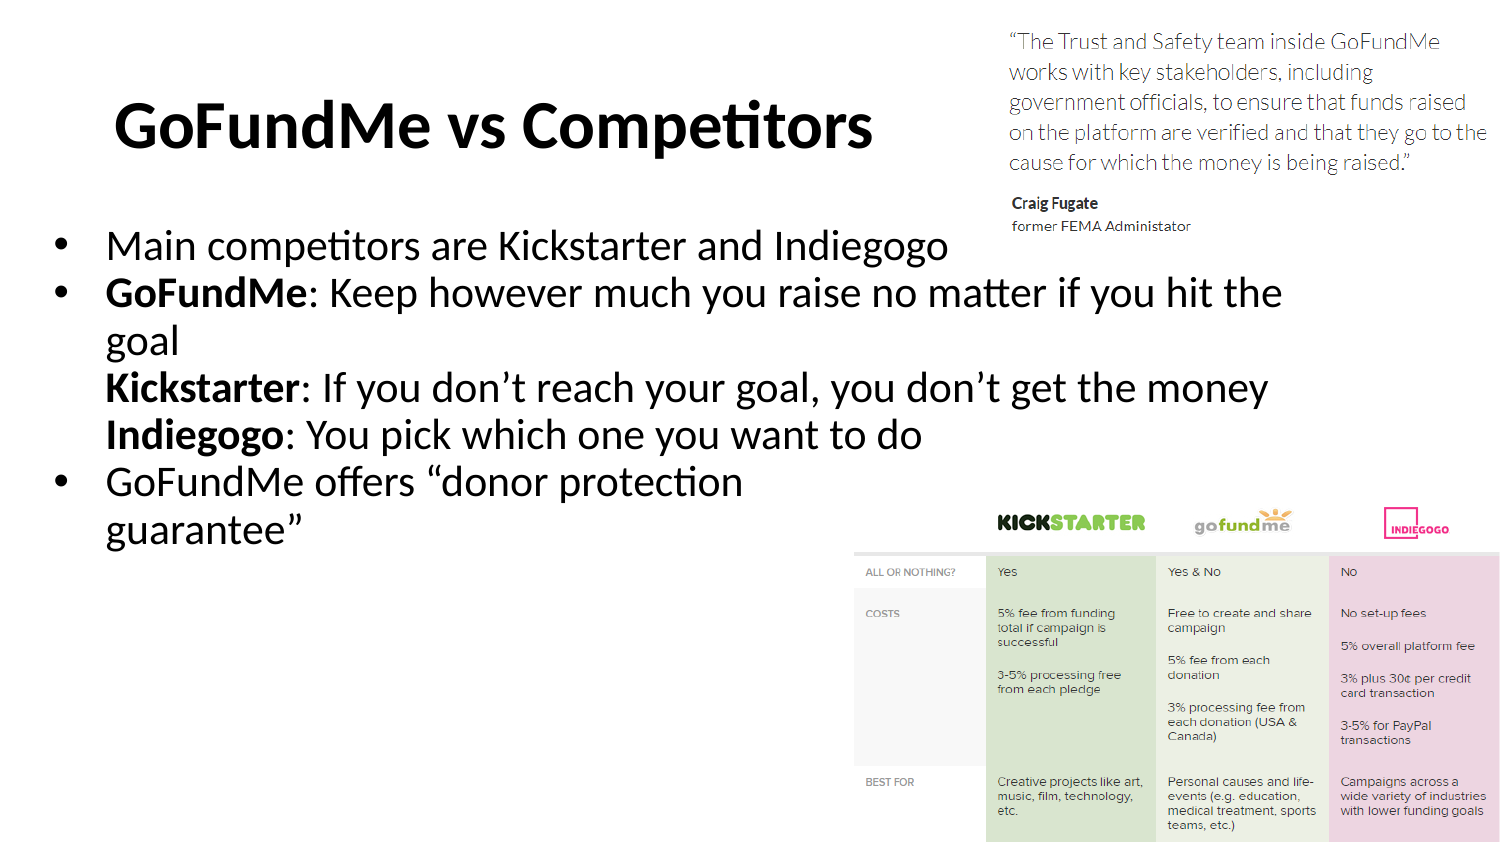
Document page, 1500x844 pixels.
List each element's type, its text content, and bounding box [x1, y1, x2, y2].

title GoFundMe vs Competitors [103, 44, 988, 208]
picture [849, 493, 1500, 844]
list Main competitors are Kickstarter and Indiegogo GoFundMe: Keep however much you raise no matter if you hit the goal Kickstarter: If you don’t reach your goal, you don’t get the money Indiegogo: You pick which one you want to do GoFundMe offers “donor protection guarantee” [19, 217, 1314, 753]
picture [993, 0, 1500, 263]
